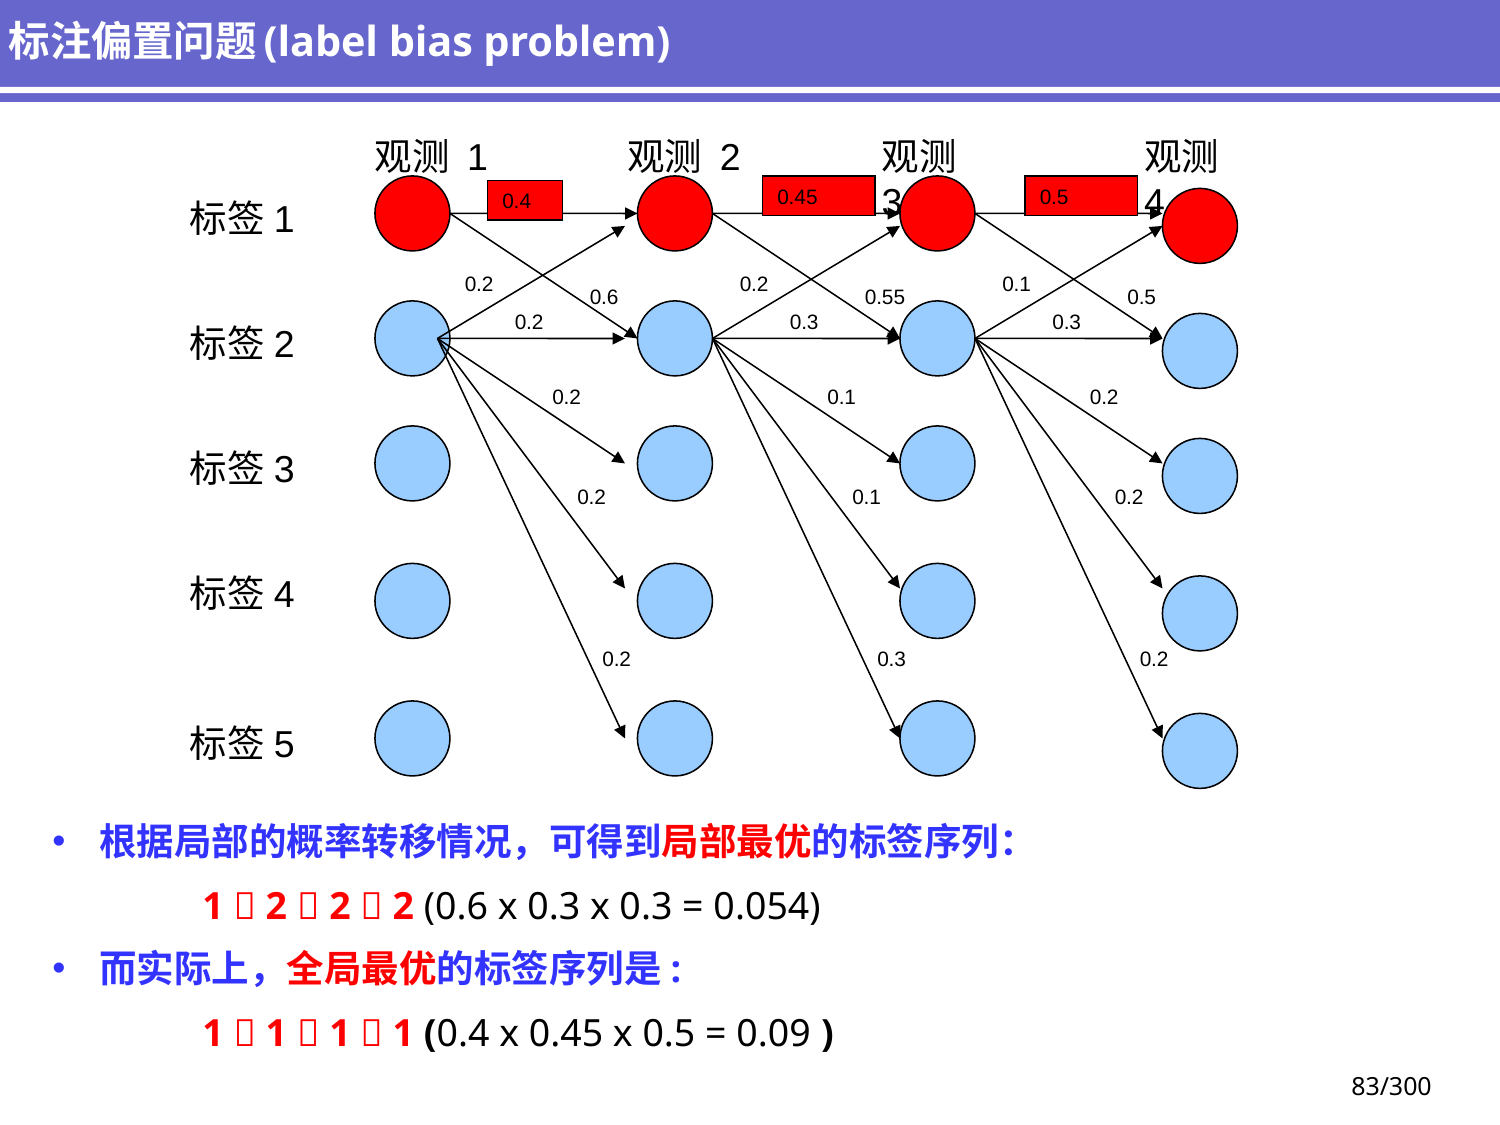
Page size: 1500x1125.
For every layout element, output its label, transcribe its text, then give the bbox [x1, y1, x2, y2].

text_box [563, 207, 638, 220]
text_box [887, 332, 901, 345]
text_box [1108, 516, 1163, 589]
text_box [637, 700, 713, 776]
text_box [1150, 332, 1163, 345]
text_box [1134, 679, 1163, 739]
text_box [899, 700, 975, 776]
text_box [1100, 231, 1160, 264]
text_box 观测 3 [866, 125, 1008, 231]
text_box [904, 231, 971, 251]
text_box 标签3 [174, 437, 363, 498]
text_box 0.3 [774, 300, 888, 341]
text_box 0.4 [487, 180, 563, 221]
text_box 根据局部的概率转移情况，可得到局部最优的标签序列： 1  2  2  2 (0.6 x 0.3 x 0.3 = 0.054) 而实际上，全局最优的标签序列是: 1  1  1  1 (0.4 x 0.45 x 0.5 = 0.09 ) [37, 810, 1500, 1062]
slide_number 83/300 [1291, 1058, 1447, 1112]
text_box [563, 225, 625, 264]
text_box 0.5 [1112, 275, 1225, 316]
text_box 0.3 [1037, 300, 1150, 341]
text_box [845, 516, 901, 589]
text_box 0.1 [837, 475, 950, 516]
text_box [637, 563, 713, 638]
text_box [828, 416, 901, 464]
text_box [637, 303, 713, 376]
text_box [612, 332, 625, 345]
text_box [888, 326, 900, 338]
text_box 标签2 [174, 312, 363, 373]
text_box [899, 563, 975, 638]
text_box [553, 416, 625, 464]
text_box 观测 2 [612, 125, 775, 186]
title 标注偏置问题(label bias problem) [0, 7, 1309, 73]
text_box 观测 4 [1129, 125, 1271, 231]
text_box [613, 321, 638, 339]
text_box 0.2 [562, 475, 675, 516]
text_box 0.2 [450, 263, 563, 304]
text_box [597, 679, 626, 739]
text_box 0.2 [500, 300, 613, 341]
text_box 观测 1 [359, 125, 516, 186]
text_box [441, 332, 450, 338]
text_box 标签5 [174, 712, 363, 773]
text_box [441, 339, 450, 345]
text_box [374, 300, 449, 376]
text_box 0.2 [1125, 638, 1238, 679]
text_box 0.2 [537, 375, 650, 416]
text_box 标签1 [174, 187, 363, 248]
text_box [1162, 575, 1238, 638]
text_box 0.2 [587, 638, 700, 679]
text_box [374, 563, 450, 639]
text_box [1162, 438, 1238, 512]
text_box 0.1 [812, 375, 925, 416]
text_box 0.2 [725, 263, 838, 304]
text_box 0.1 [987, 263, 1100, 304]
text_box [570, 516, 625, 589]
text_box [1162, 231, 1238, 264]
text_box 0.2 [1100, 475, 1213, 516]
text_box [1162, 316, 1238, 389]
text_box [637, 425, 713, 501]
text_box [1162, 713, 1238, 789]
text_box [899, 425, 975, 499]
text_box 0.45 [762, 175, 866, 216]
text_box [374, 186, 450, 251]
text_box [872, 679, 901, 739]
text_box 0.5 [1025, 175, 1129, 216]
text_box 0.6 [575, 275, 688, 316]
text_box 标签4 [174, 562, 363, 623]
text_box [374, 425, 450, 501]
text_box [1091, 416, 1163, 464]
text_box [900, 311, 975, 376]
text_box 0.55 [849, 275, 963, 316]
text_box 0.3 [862, 638, 975, 679]
text_box [374, 700, 450, 776]
text_box [637, 186, 713, 251]
text_box 0.2 [1074, 375, 1188, 416]
text_box [838, 231, 897, 264]
text_box [1150, 326, 1163, 338]
